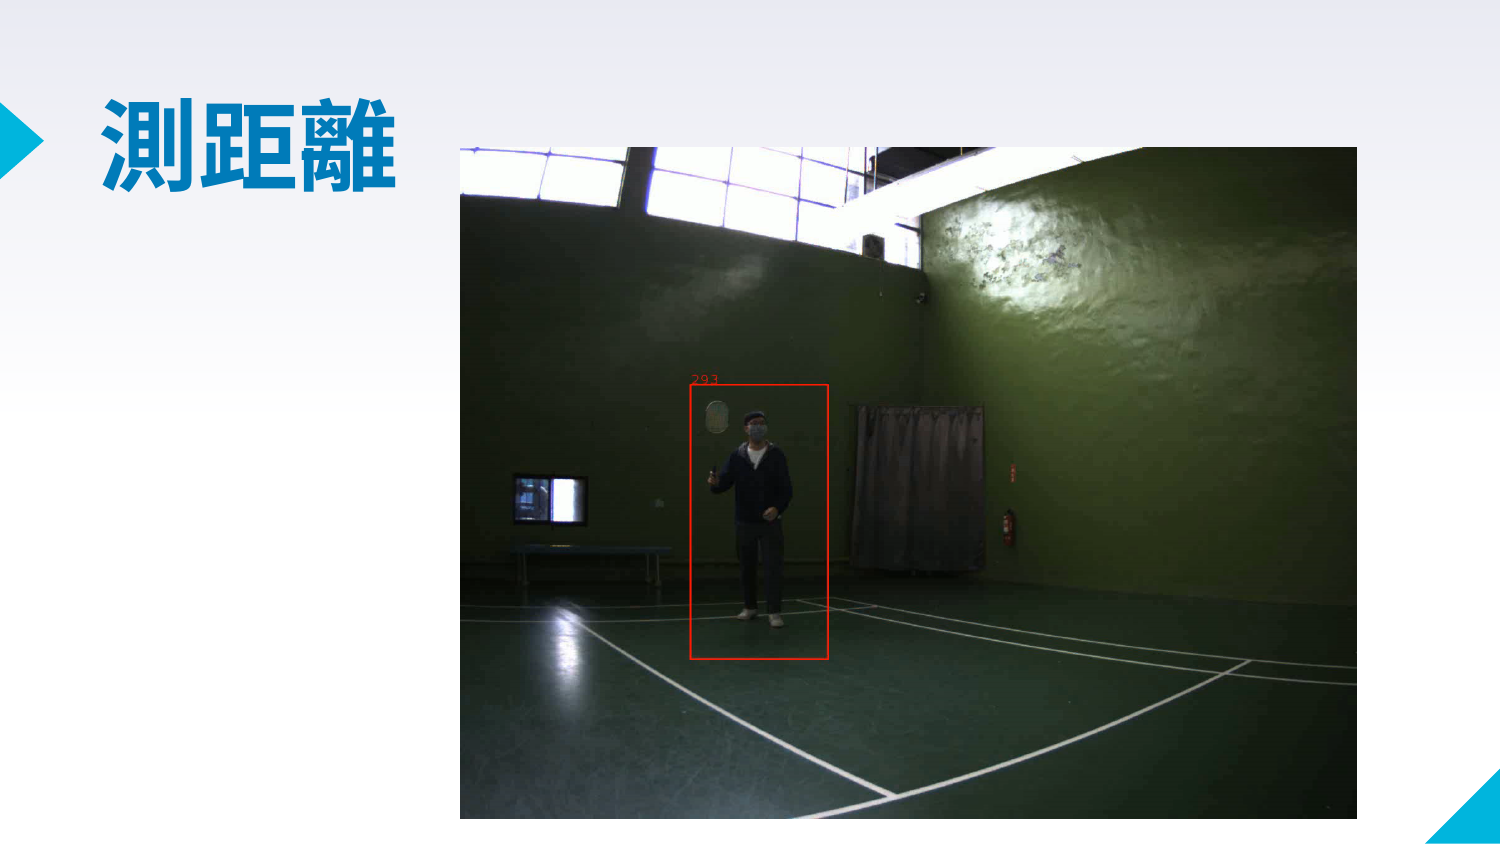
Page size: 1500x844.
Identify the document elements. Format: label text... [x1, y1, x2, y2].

title 測距離 [42, 106, 1299, 285]
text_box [459, 146, 1358, 821]
